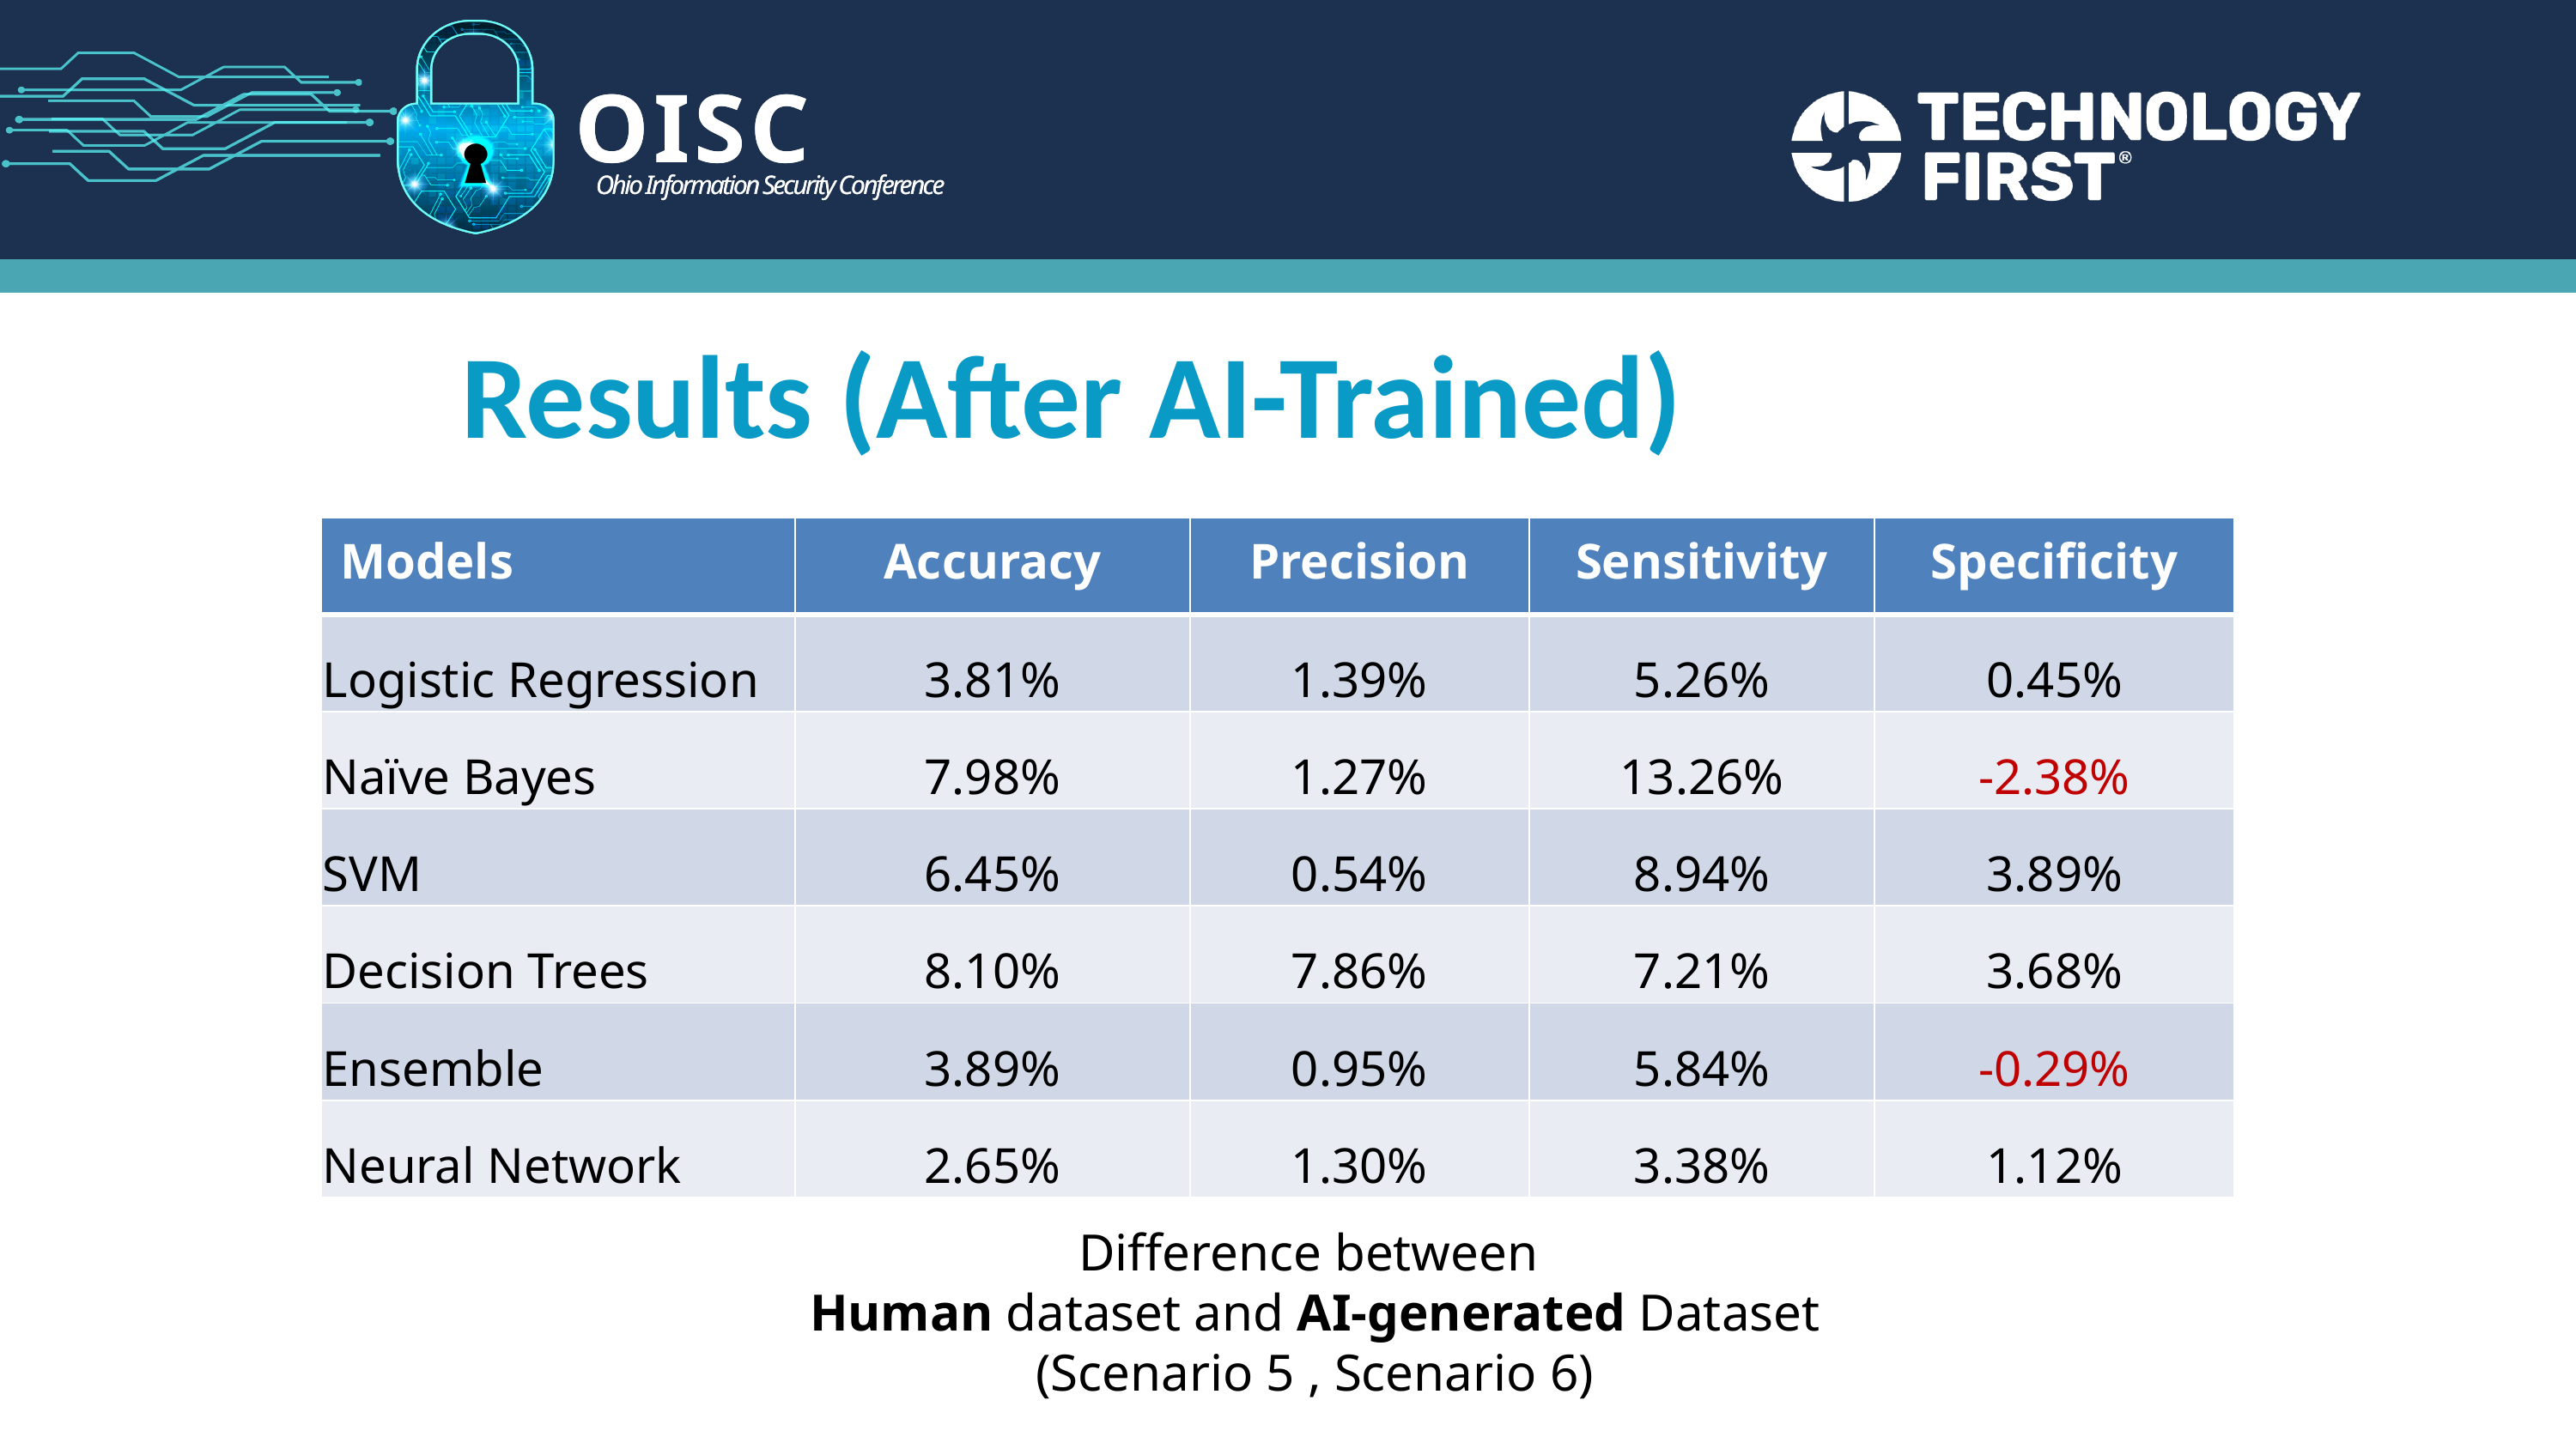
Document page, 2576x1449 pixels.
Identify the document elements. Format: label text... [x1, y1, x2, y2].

table_cell 1.12% [1875, 1101, 2233, 1197]
table_cell 7.21% [1530, 906, 1874, 1003]
table_cell 1.39% [1191, 617, 1528, 711]
table_header Specificity [1875, 518, 2233, 612]
text_box Results (After AI-Trained) [461, 351, 2168, 463]
table_cell -0.29% [1875, 1003, 2233, 1100]
table_cell 3.81% [796, 617, 1189, 711]
table_cell 0.45% [1875, 617, 2233, 711]
table_cell 3.89% [796, 1003, 1189, 1100]
text_box Difference between Human dataset and AI-generated Dataset (Scenario 5 , Scenario 6) [739, 1214, 1890, 1408]
table_cell 8.10% [796, 906, 1189, 1003]
table_cell Neural Network [322, 1101, 794, 1197]
table_cell 1.27% [1191, 712, 1528, 808]
table_cell 3.68% [1875, 906, 2233, 1003]
table_cell 6.45% [796, 809, 1189, 905]
table_header Accuracy [796, 518, 1189, 612]
table_header Sensitivity [1530, 518, 1874, 612]
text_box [0, 20, 967, 235]
table_cell 0.95% [1191, 1003, 1528, 1100]
picture [1791, 91, 2360, 202]
table_cell 5.26% [1530, 617, 1874, 711]
table_cell 7.98% [796, 712, 1189, 808]
table_cell 2.65% [796, 1101, 1189, 1197]
table_cell Ensemble [322, 1003, 794, 1100]
table_header Models [322, 518, 794, 612]
table_cell 13.26% [1530, 712, 1874, 808]
table_cell -2.38% [1875, 712, 2233, 808]
table_cell 3.38% [1530, 1101, 1874, 1197]
table_cell 8.94% [1530, 809, 1874, 905]
table_cell 0.54% [1191, 809, 1528, 905]
table_cell Naïve Bayes [322, 712, 794, 808]
table_cell 7.86% [1191, 906, 1528, 1003]
table_cell 3.89% [1875, 809, 2233, 905]
table_cell 1.30% [1191, 1101, 1528, 1197]
table_cell Logistic Regression [322, 617, 794, 711]
table_cell Decision Trees [322, 906, 794, 1003]
table_header Precision [1191, 518, 1528, 612]
table_cell SVM [322, 809, 794, 905]
table_cell 5.84% [1530, 1003, 1874, 1100]
